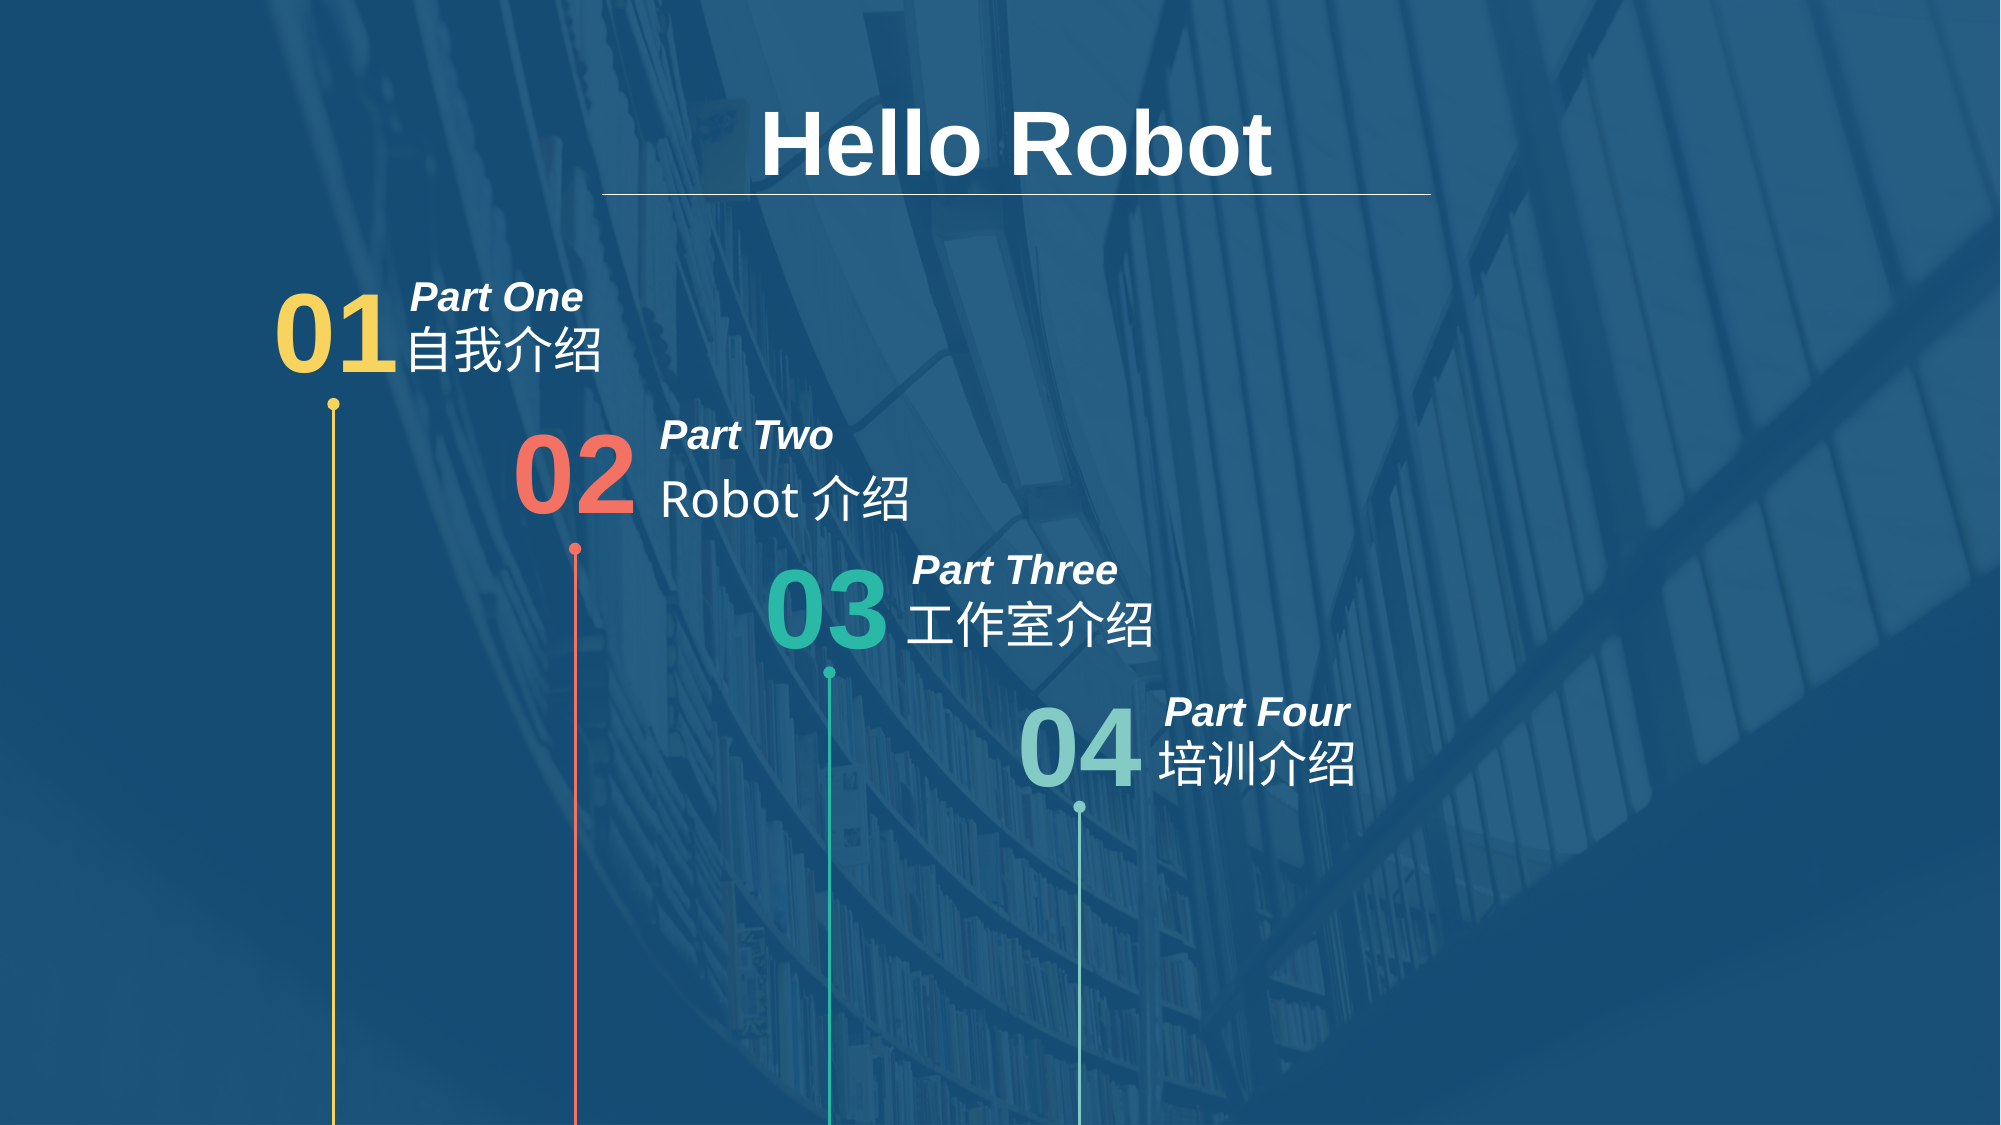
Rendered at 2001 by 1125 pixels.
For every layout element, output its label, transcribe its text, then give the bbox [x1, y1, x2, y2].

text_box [764, 535, 1183, 672]
text_box Hello Robot [759, 83, 1274, 194]
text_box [511, 400, 937, 538]
picture [0, 0, 2001, 1125]
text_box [272, 259, 681, 396]
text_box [1016, 673, 1435, 811]
